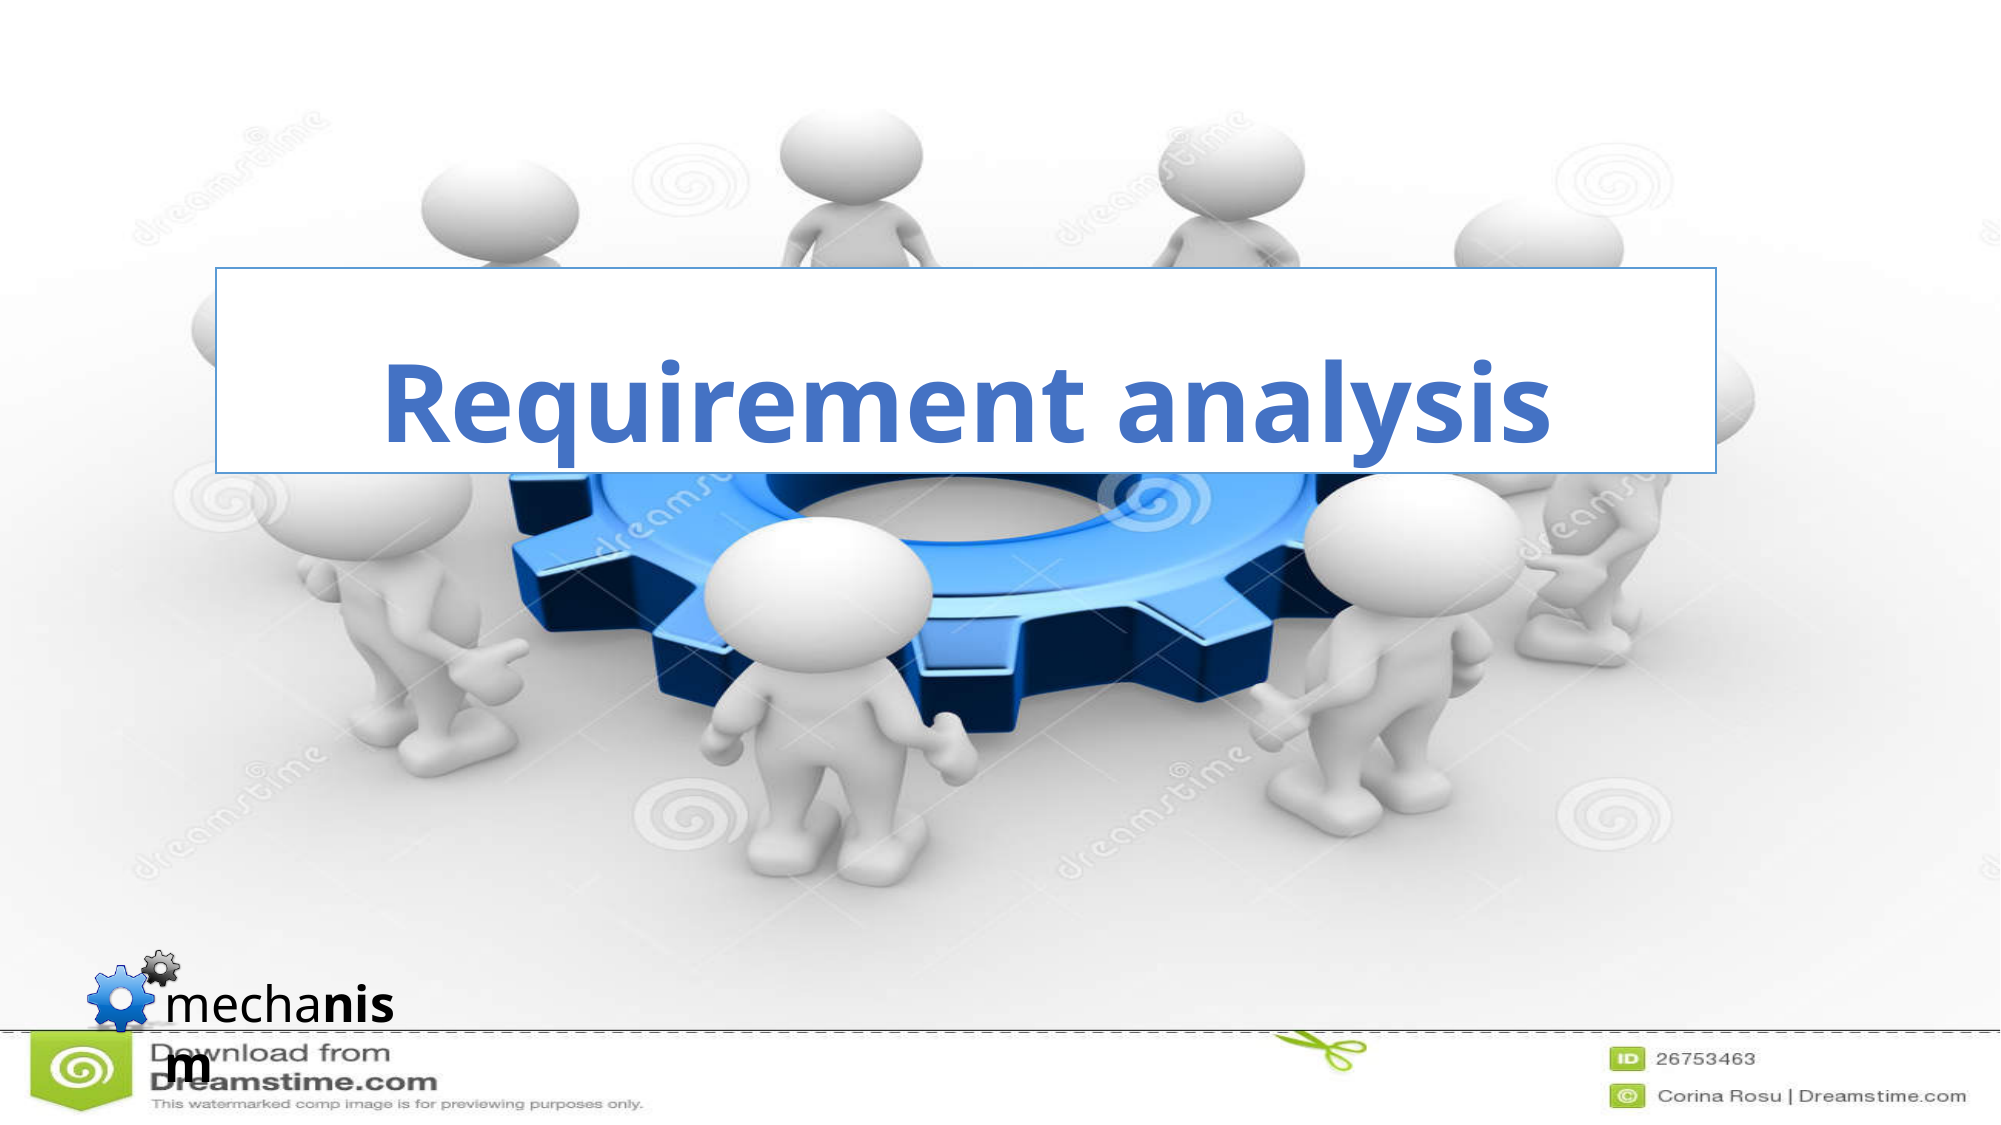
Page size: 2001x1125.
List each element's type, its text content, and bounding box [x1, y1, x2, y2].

text_box mechanism [149, 965, 450, 1100]
title Requirement analysis [215, 267, 1717, 474]
picture [0, 0, 2001, 1125]
